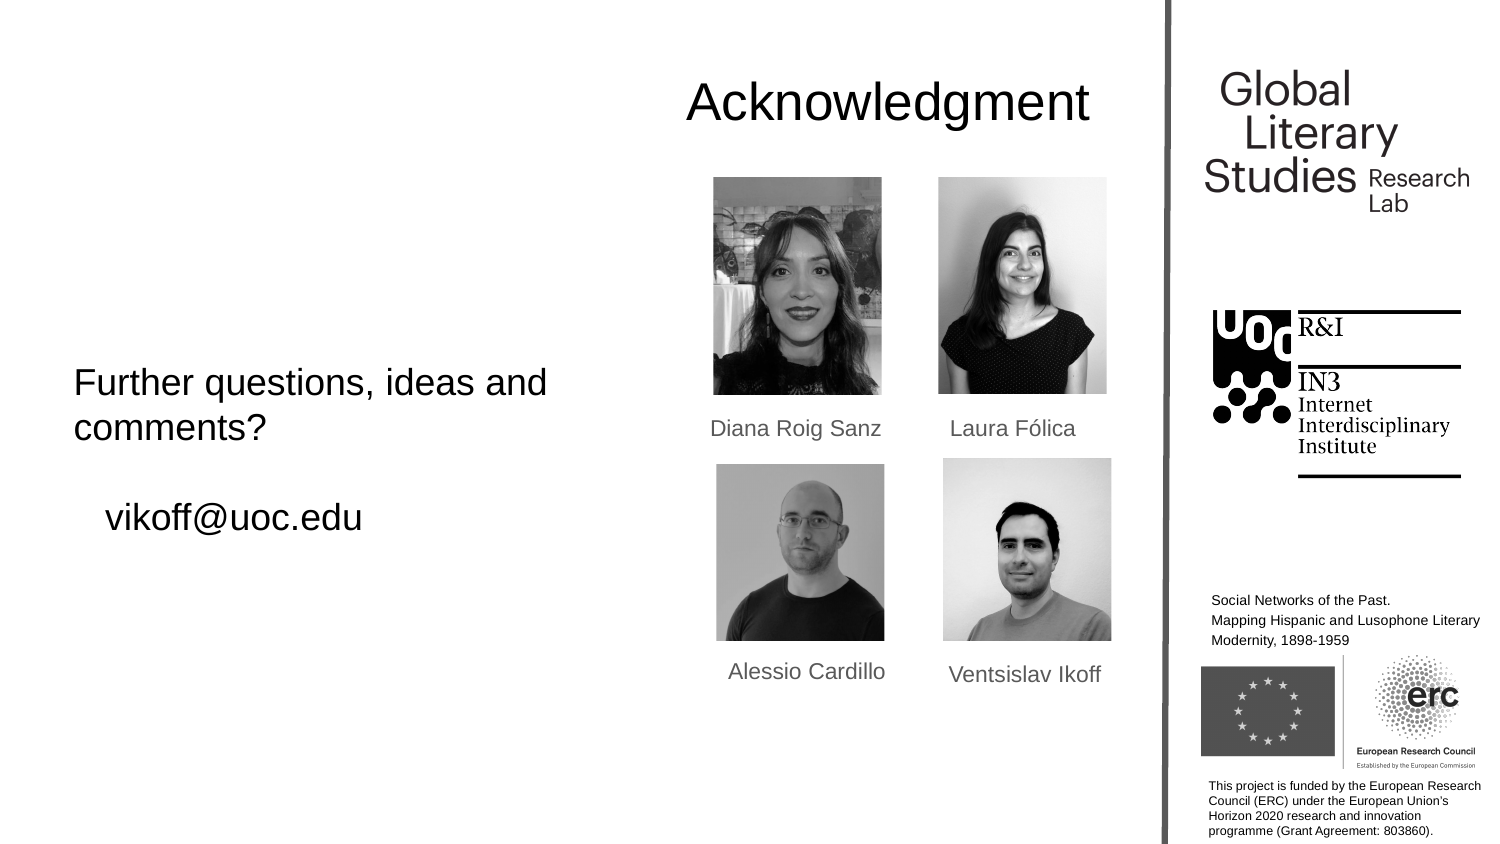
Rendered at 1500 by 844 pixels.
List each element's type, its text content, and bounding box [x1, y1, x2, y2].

picture [716, 464, 885, 642]
list Social Networks of the Past. Mapping Hispanic and Lusophone Literary Modernity, 1898-1959 [1196, 572, 1500, 666]
list Ventsislav Ikoff [933, 640, 1121, 680]
text_box This project is funded by the European Research Council (ERC) under the European Union’s Horizon 2020 research and innovation programme (Grant Agreement: 803860). [1193, 770, 1500, 844]
picture [713, 176, 882, 395]
title Acknowledgment [51, 52, 1106, 147]
list Laura Fólica [934, 397, 1111, 434]
text_box Further questions, ideas and comments? vikoff@uoc.edu [58, 342, 661, 553]
list Alessio Cardillo [713, 637, 919, 677]
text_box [1164, 0, 1169, 844]
picture [1199, 297, 1474, 492]
picture [942, 458, 1112, 641]
picture [938, 176, 1107, 395]
picture [1200, 655, 1475, 770]
picture [1173, 39, 1500, 244]
list Diana Roig Sanz [694, 394, 901, 434]
